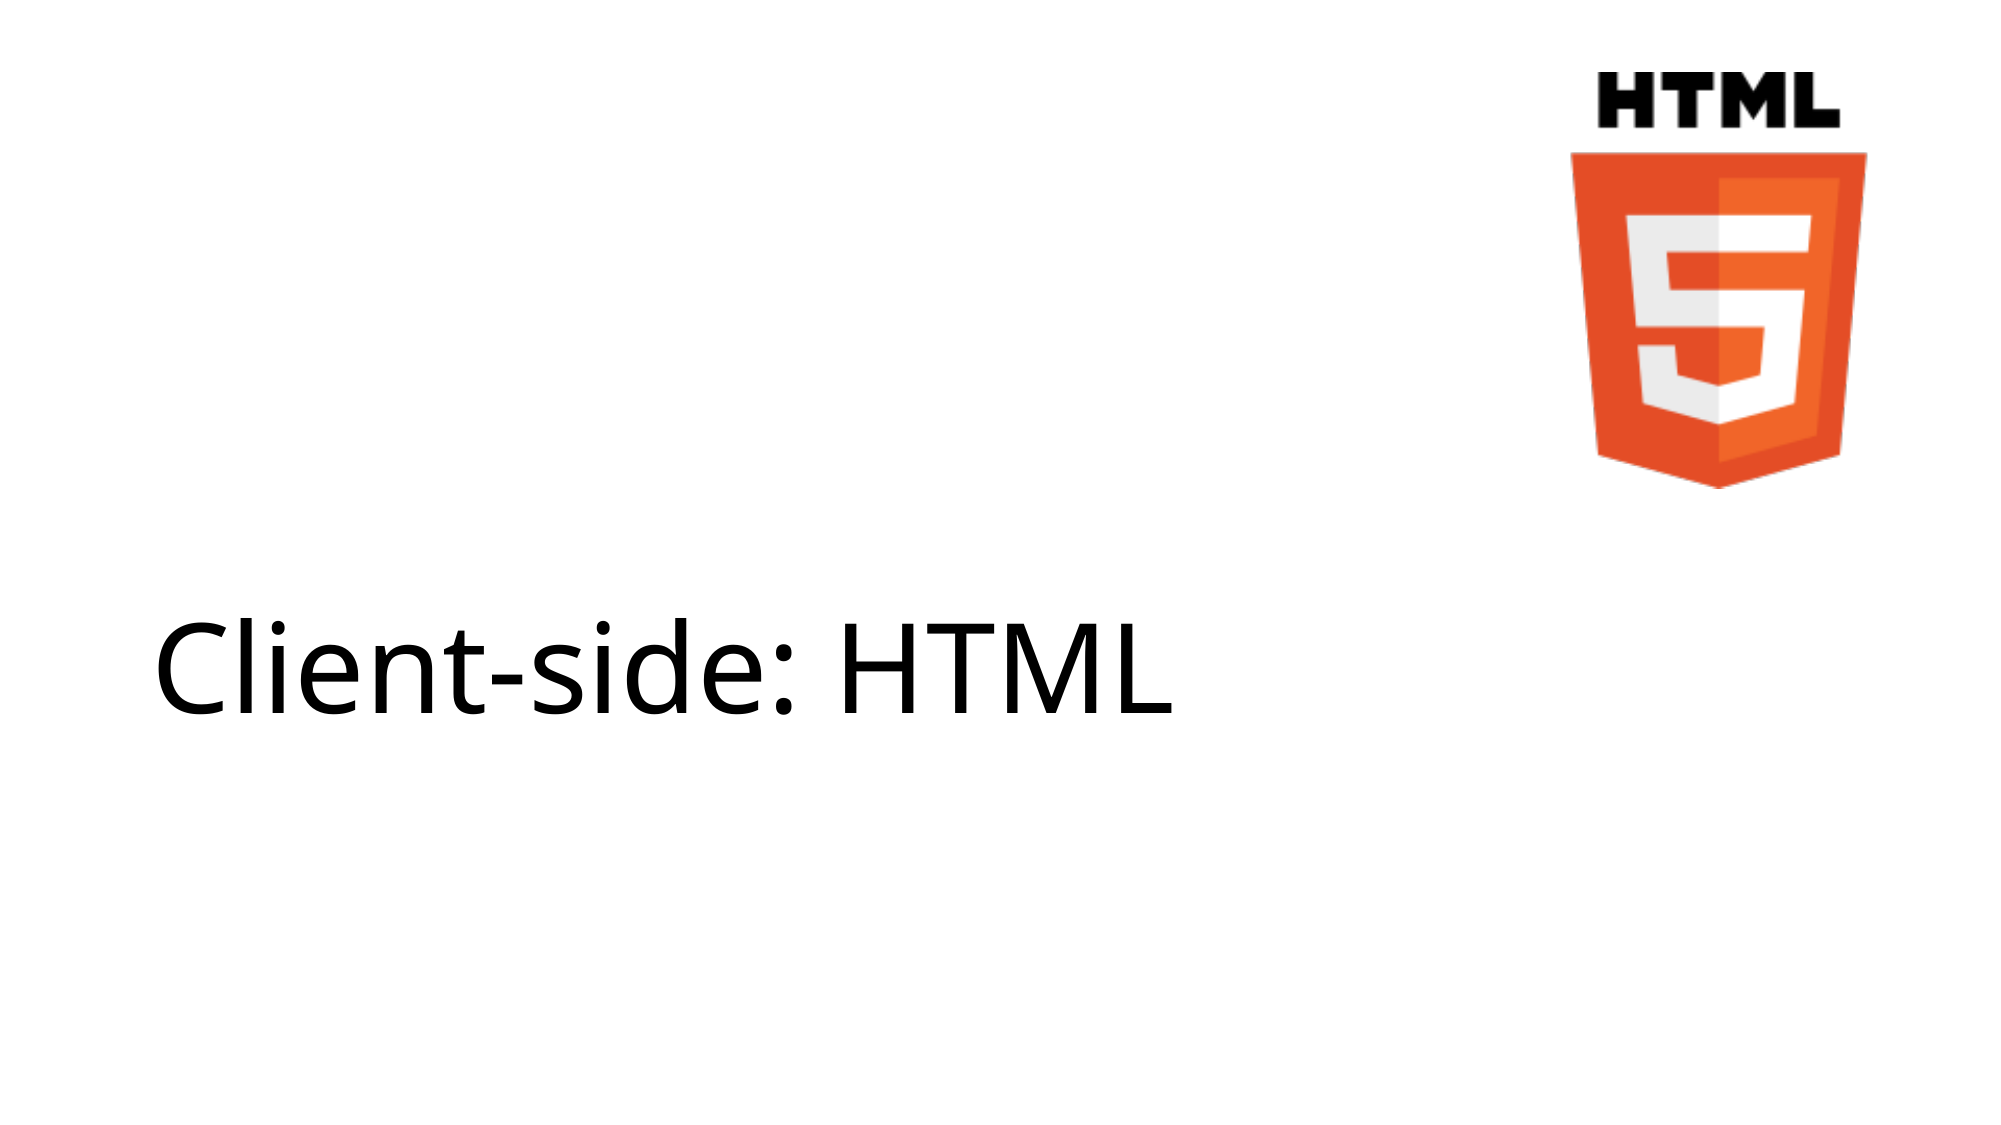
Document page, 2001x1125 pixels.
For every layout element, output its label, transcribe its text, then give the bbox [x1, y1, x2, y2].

picture [1511, 72, 1928, 489]
title Client-side: HTML [136, 280, 1862, 749]
